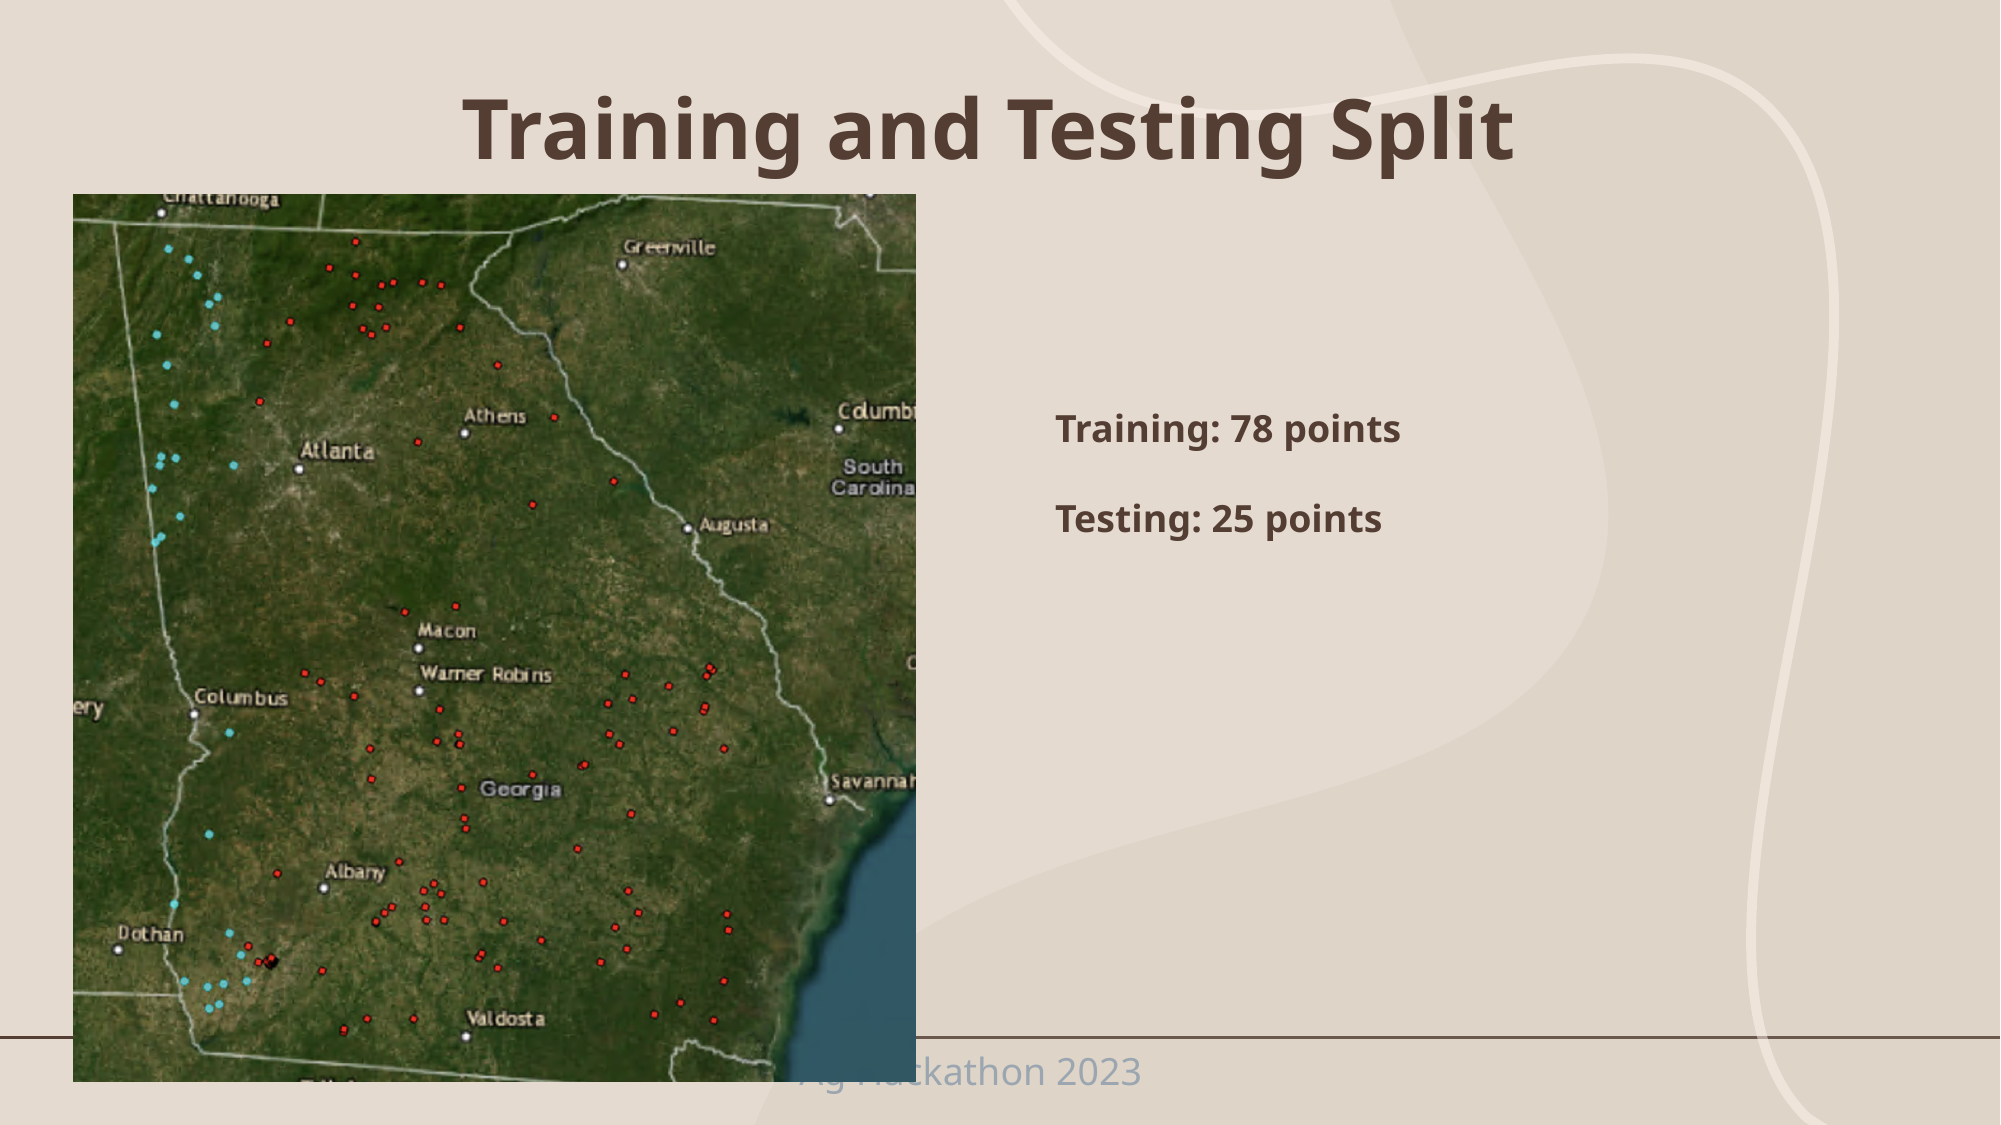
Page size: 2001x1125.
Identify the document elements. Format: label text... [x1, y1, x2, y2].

picture [73, 194, 916, 1082]
text_box Training: 78 points Testing: 25 points [1040, 397, 1496, 548]
title Training and Testing Split [300, 44, 1700, 186]
